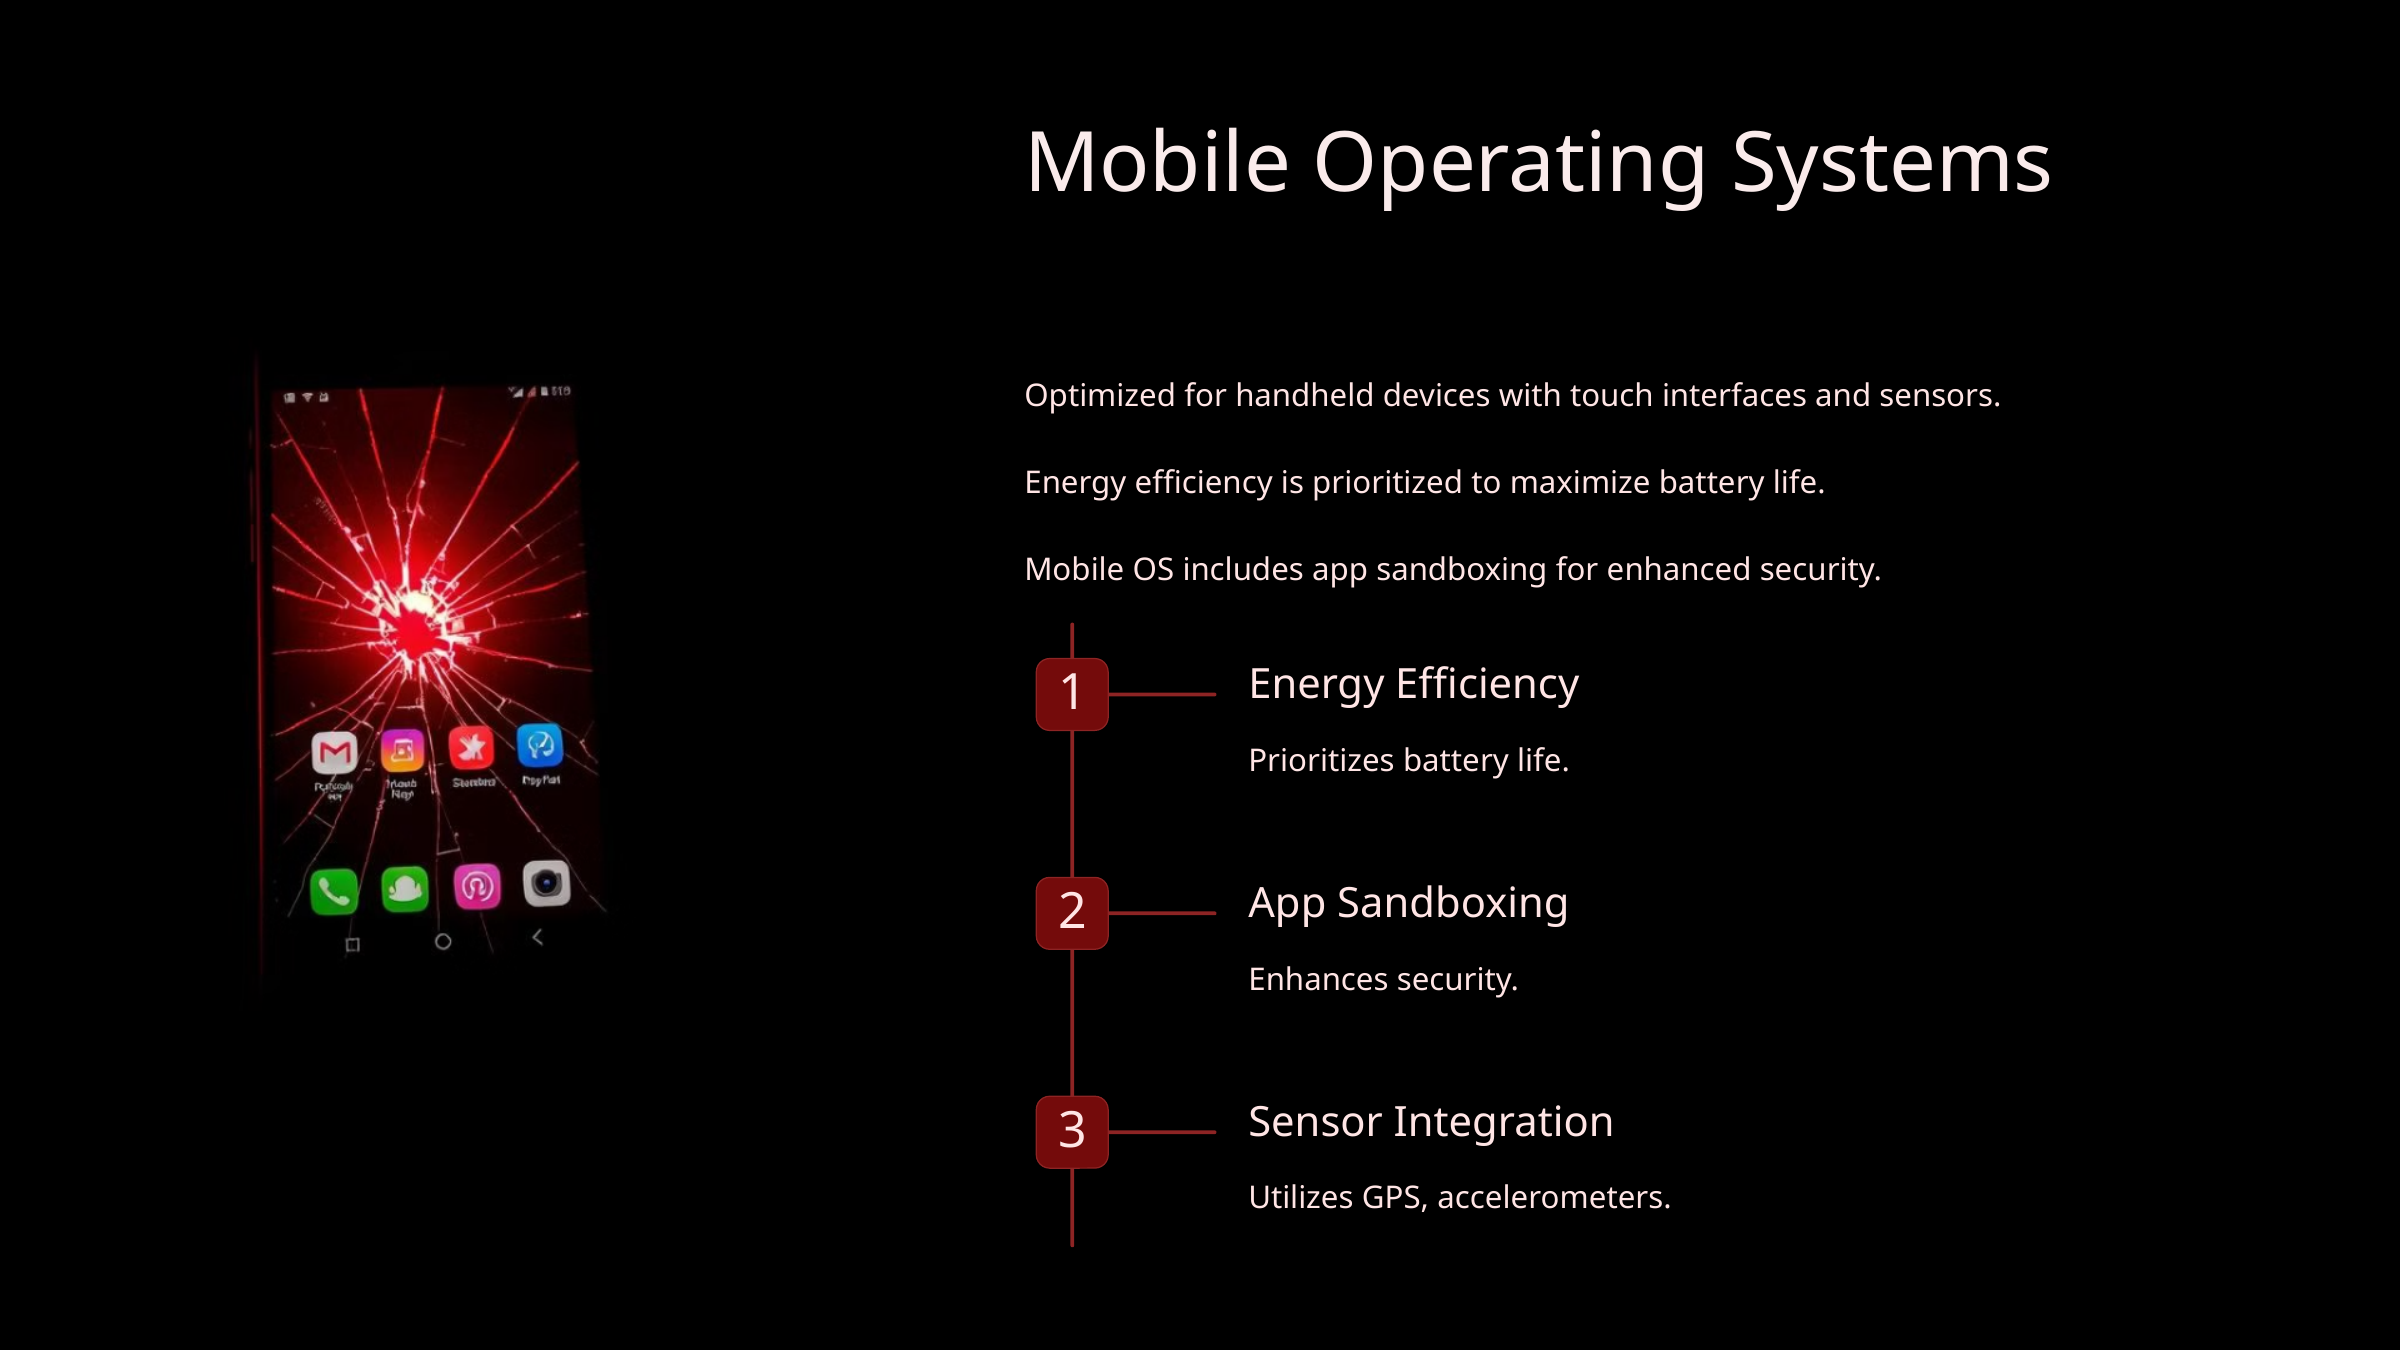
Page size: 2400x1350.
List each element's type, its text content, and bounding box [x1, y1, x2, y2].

text_box Sensor Integration [1248, 1092, 1731, 1145]
text_box 3 [1050, 1107, 1095, 1158]
text_box Utilizes GPS, accelerometers. [1248, 1164, 2276, 1216]
text_box [1036, 658, 1109, 731]
text_box Enhances security. [1248, 945, 2276, 997]
text_box [1109, 1130, 1217, 1135]
text_box Optimized for handheld devices with touch interfaces and sensors. [1024, 361, 2276, 413]
text_box [1109, 911, 1217, 916]
text_box [1070, 1169, 1075, 1248]
text_box Prioritizes battery life. [1248, 726, 2276, 778]
text_box [1036, 1096, 1109, 1169]
picture [0, 0, 901, 1350]
text_box 1 [1057, 669, 1088, 720]
text_box [1070, 731, 1075, 877]
text_box Mobile OS includes app sandboxing for enhanced security. [1024, 535, 2276, 587]
text_box [1070, 622, 1075, 658]
text_box Energy Efficiency [1248, 654, 1686, 708]
text_box Mobile Operating Systems [1024, 102, 2276, 314]
text_box [1070, 950, 1075, 1096]
text_box [1109, 692, 1217, 697]
text_box App Sandboxing [1248, 873, 1670, 926]
text_box 2 [1051, 888, 1094, 939]
text_box Energy efficiency is prioritized to maximize battery life. [1024, 448, 2276, 500]
text_box [1036, 877, 1109, 950]
